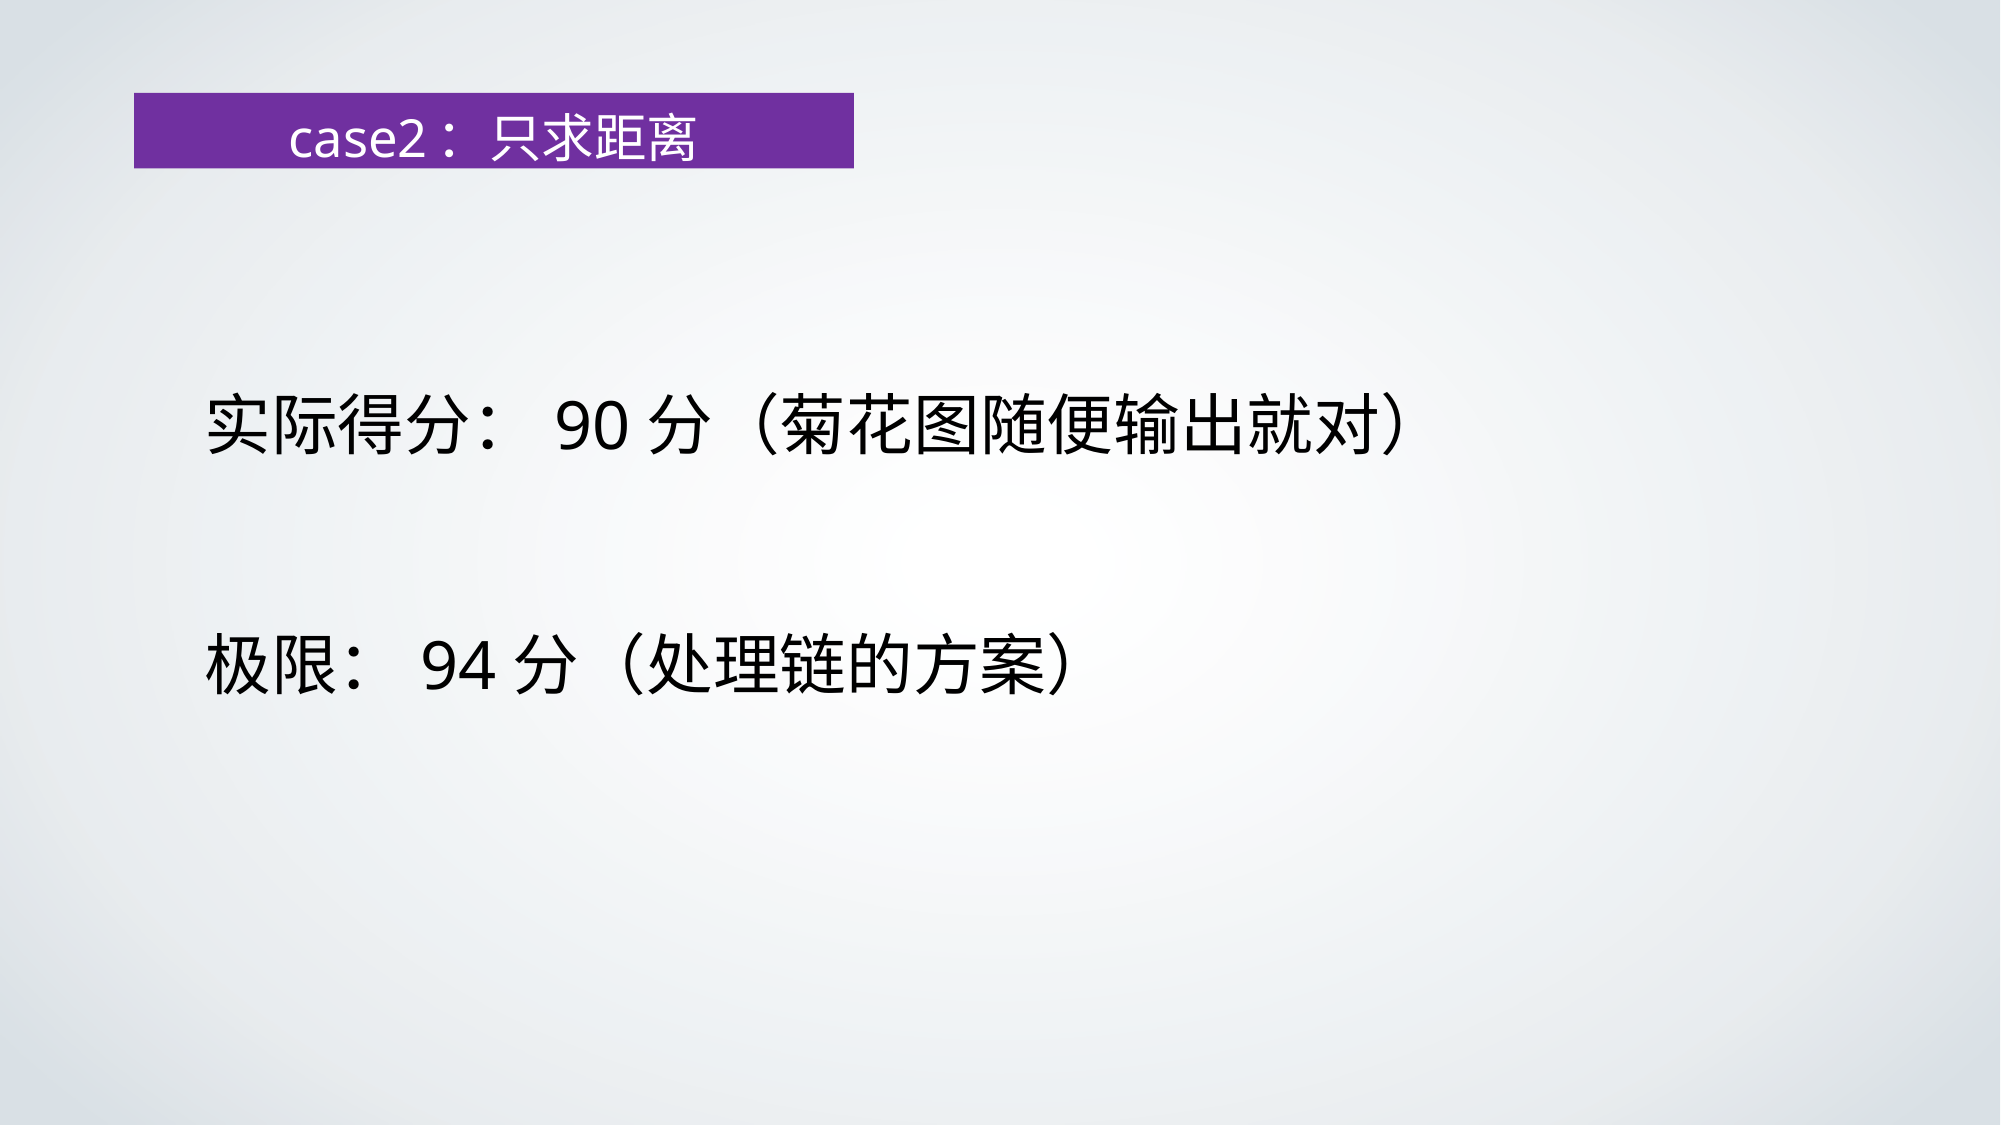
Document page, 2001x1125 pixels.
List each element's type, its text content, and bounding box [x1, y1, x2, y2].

picture [0, 0, 2001, 1125]
text_box case2：只求距离 [133, 92, 855, 169]
text_box 实际得分：90分（菊花图随便输出就对） 极限：94分（处理链的方案） [189, 375, 1811, 711]
